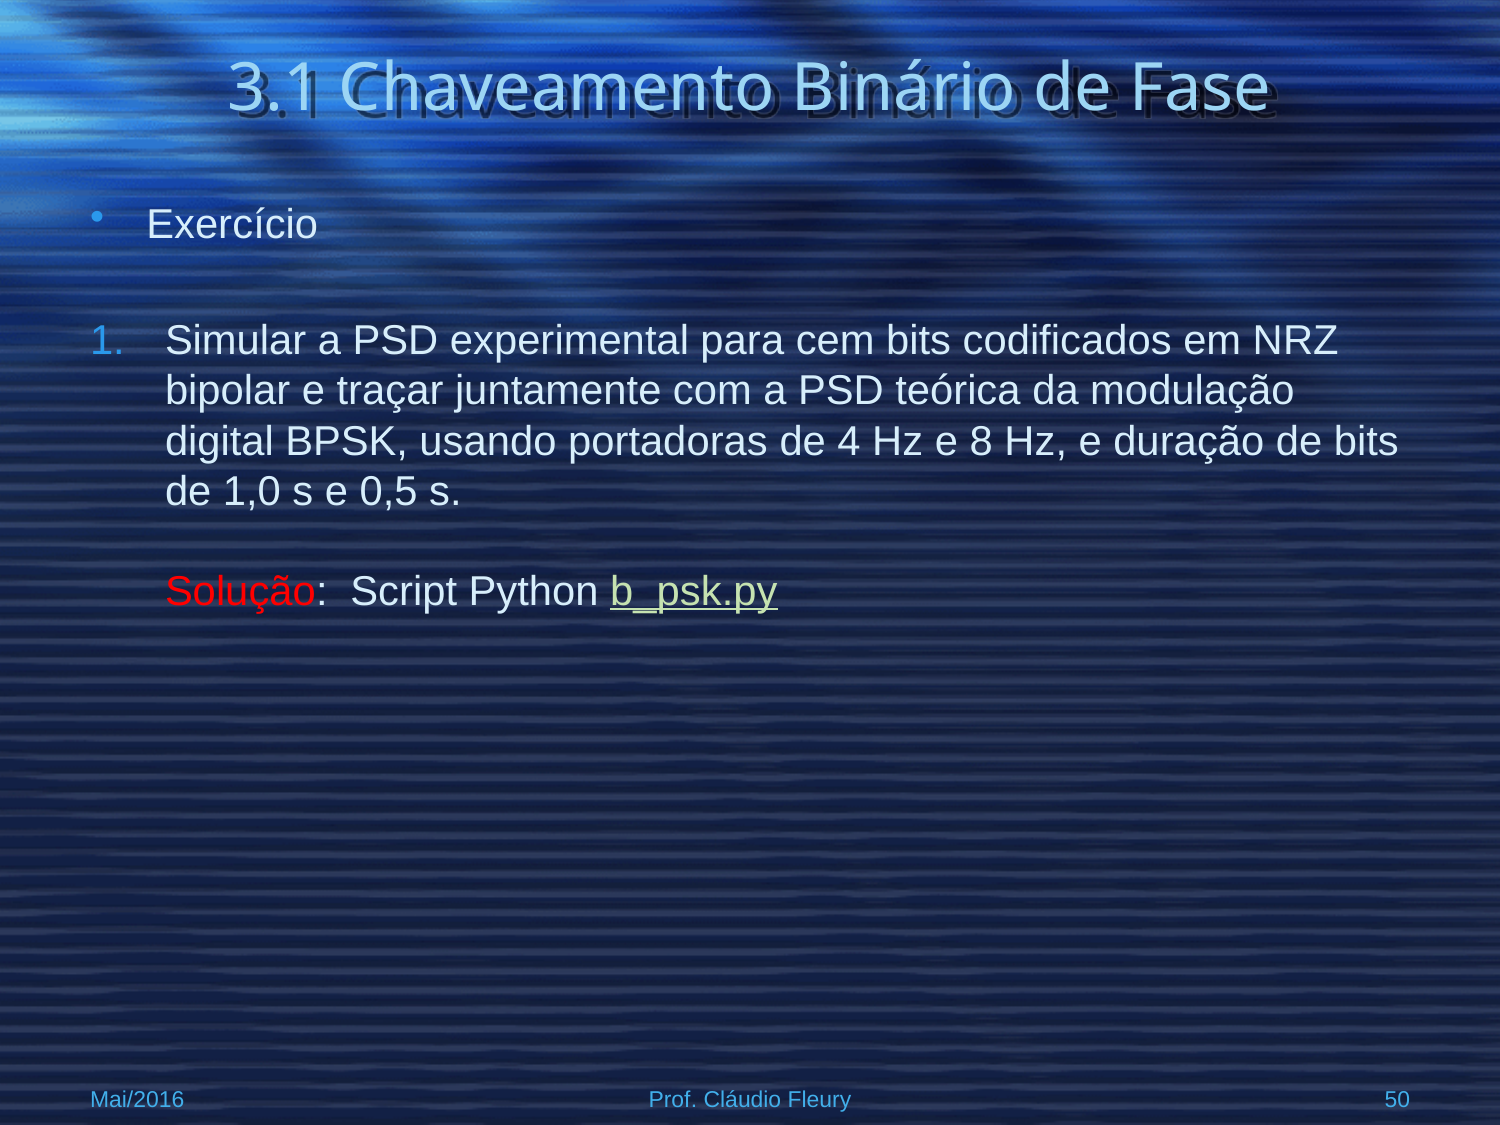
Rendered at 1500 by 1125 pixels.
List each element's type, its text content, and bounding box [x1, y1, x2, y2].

title 3.1 Chaveamento Binário de Fase [75, 19, 1425, 149]
footer Prof. Cláudio Fleury [512, 1077, 988, 1118]
list Exercício Simular a PSD experimental para cem bits codificados em NRZ bipolar e traçar juntamente com a PSD teórica da modulação digital BPSK, usando portadoras de 4 Hz e 8 Hz, e duração de bits de 1,0 s e 0,5 s. Solução: Script Python b_psk.py [75, 188, 1425, 1071]
slide_number Mai/2016 [75, 1077, 425, 1118]
slide_number 50 [1074, 1077, 1425, 1118]
picture [0, 0, 1500, 1125]
